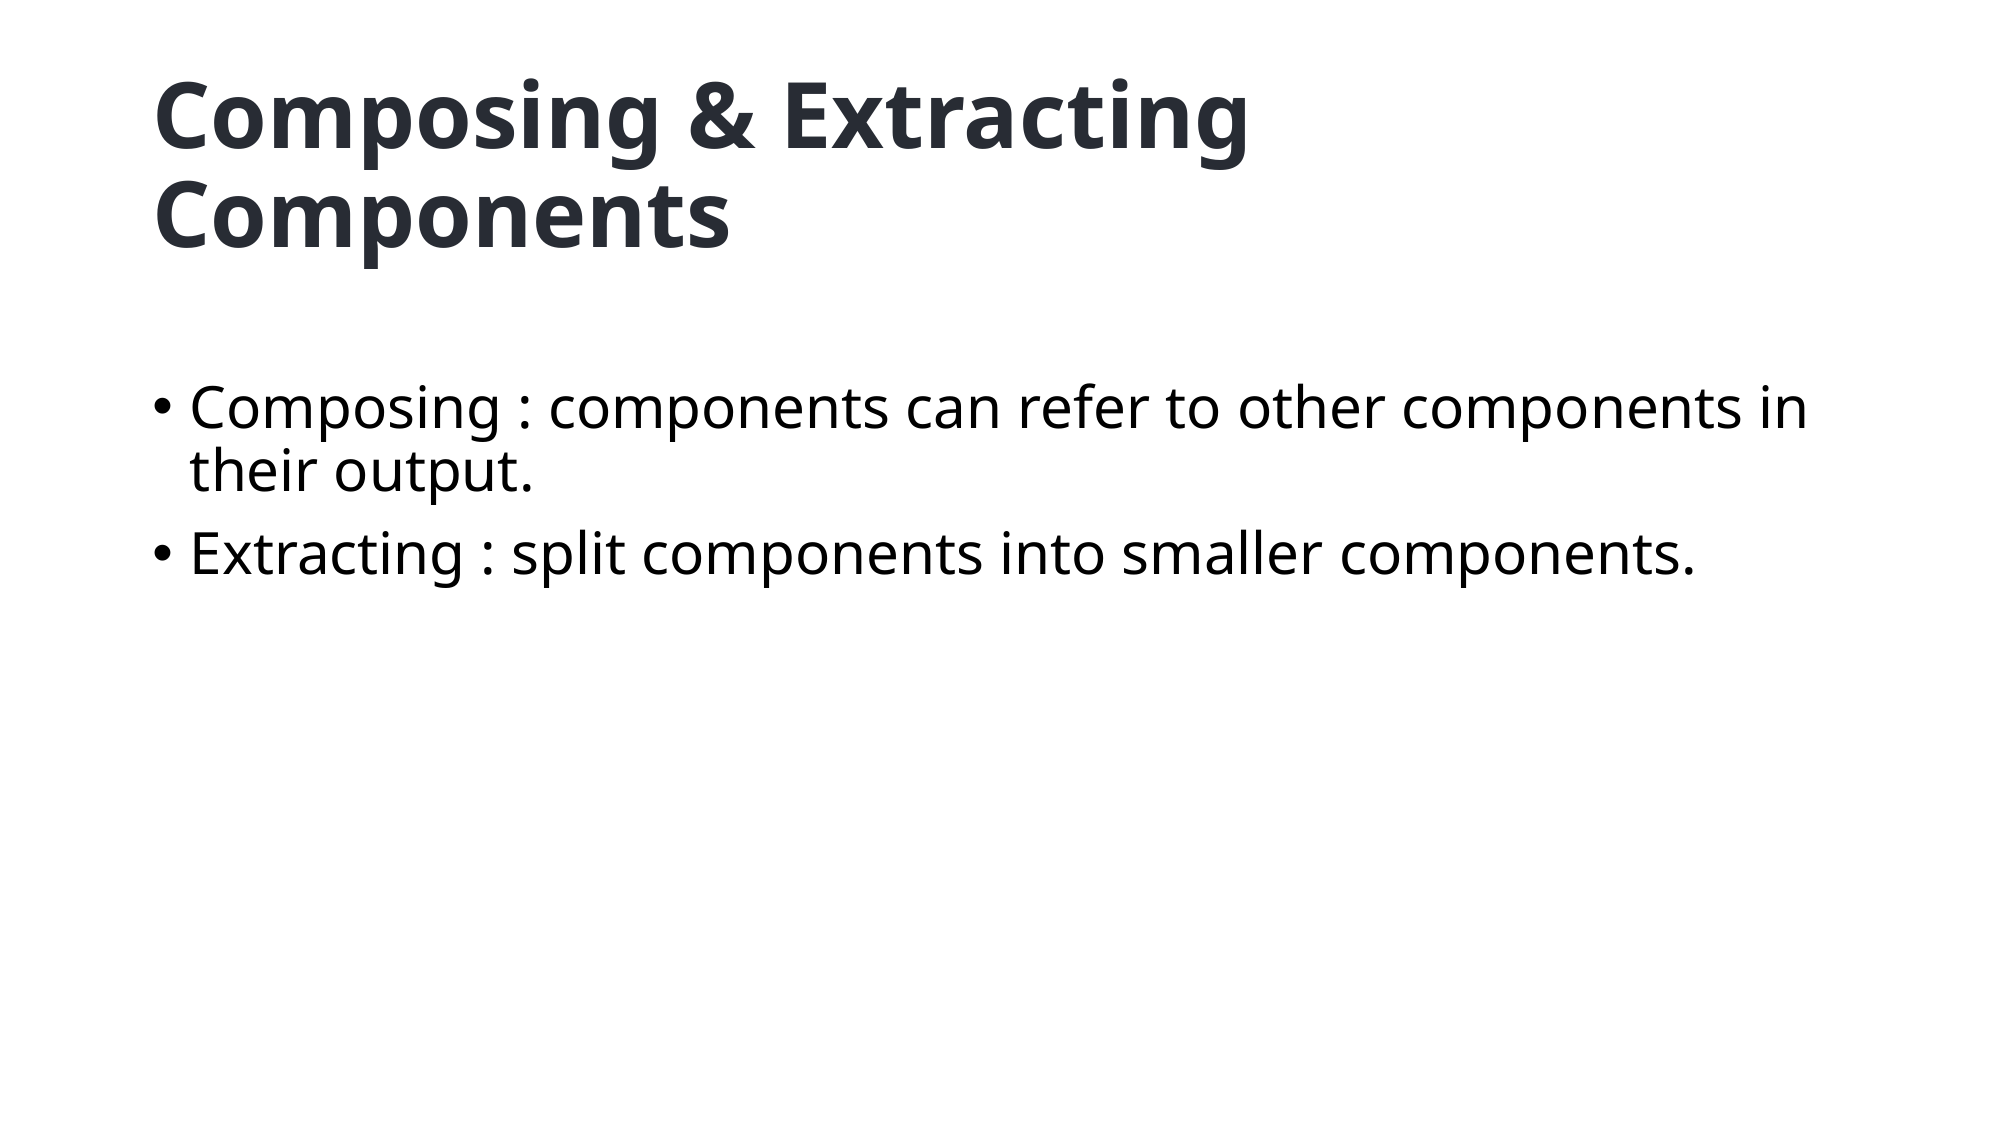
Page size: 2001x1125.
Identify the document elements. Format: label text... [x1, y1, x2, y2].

title Composing & Extracting Components [137, 59, 1863, 278]
list Composing : components can refer to other components in their output. Extracting : split components into smaller components. [137, 299, 1863, 1014]
